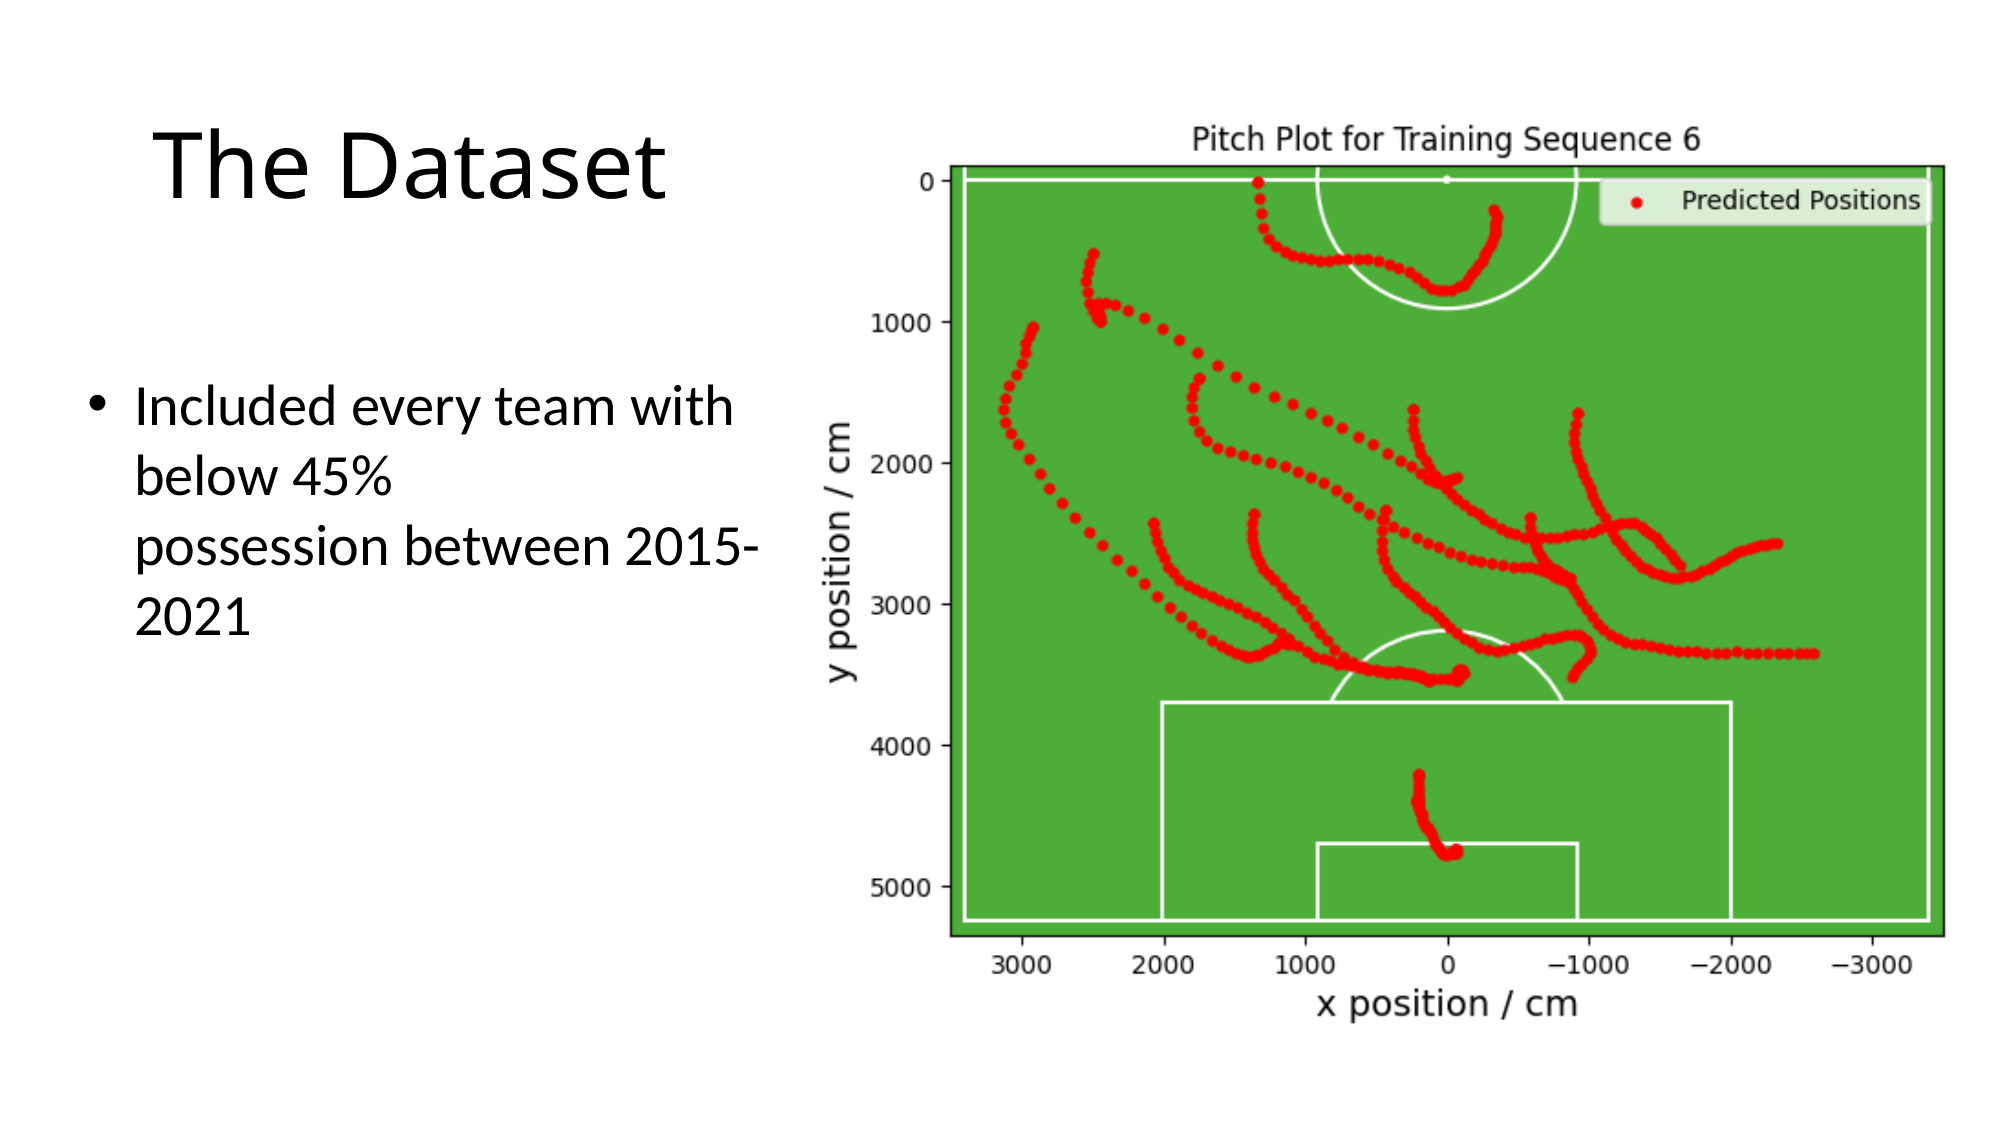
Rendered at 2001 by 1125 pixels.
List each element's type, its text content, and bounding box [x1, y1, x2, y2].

picture [806, 107, 1960, 1042]
text_box Included every team with below 45% possession between 2015-2021 [72, 289, 806, 1035]
title The Dataset [137, 59, 1863, 278]
